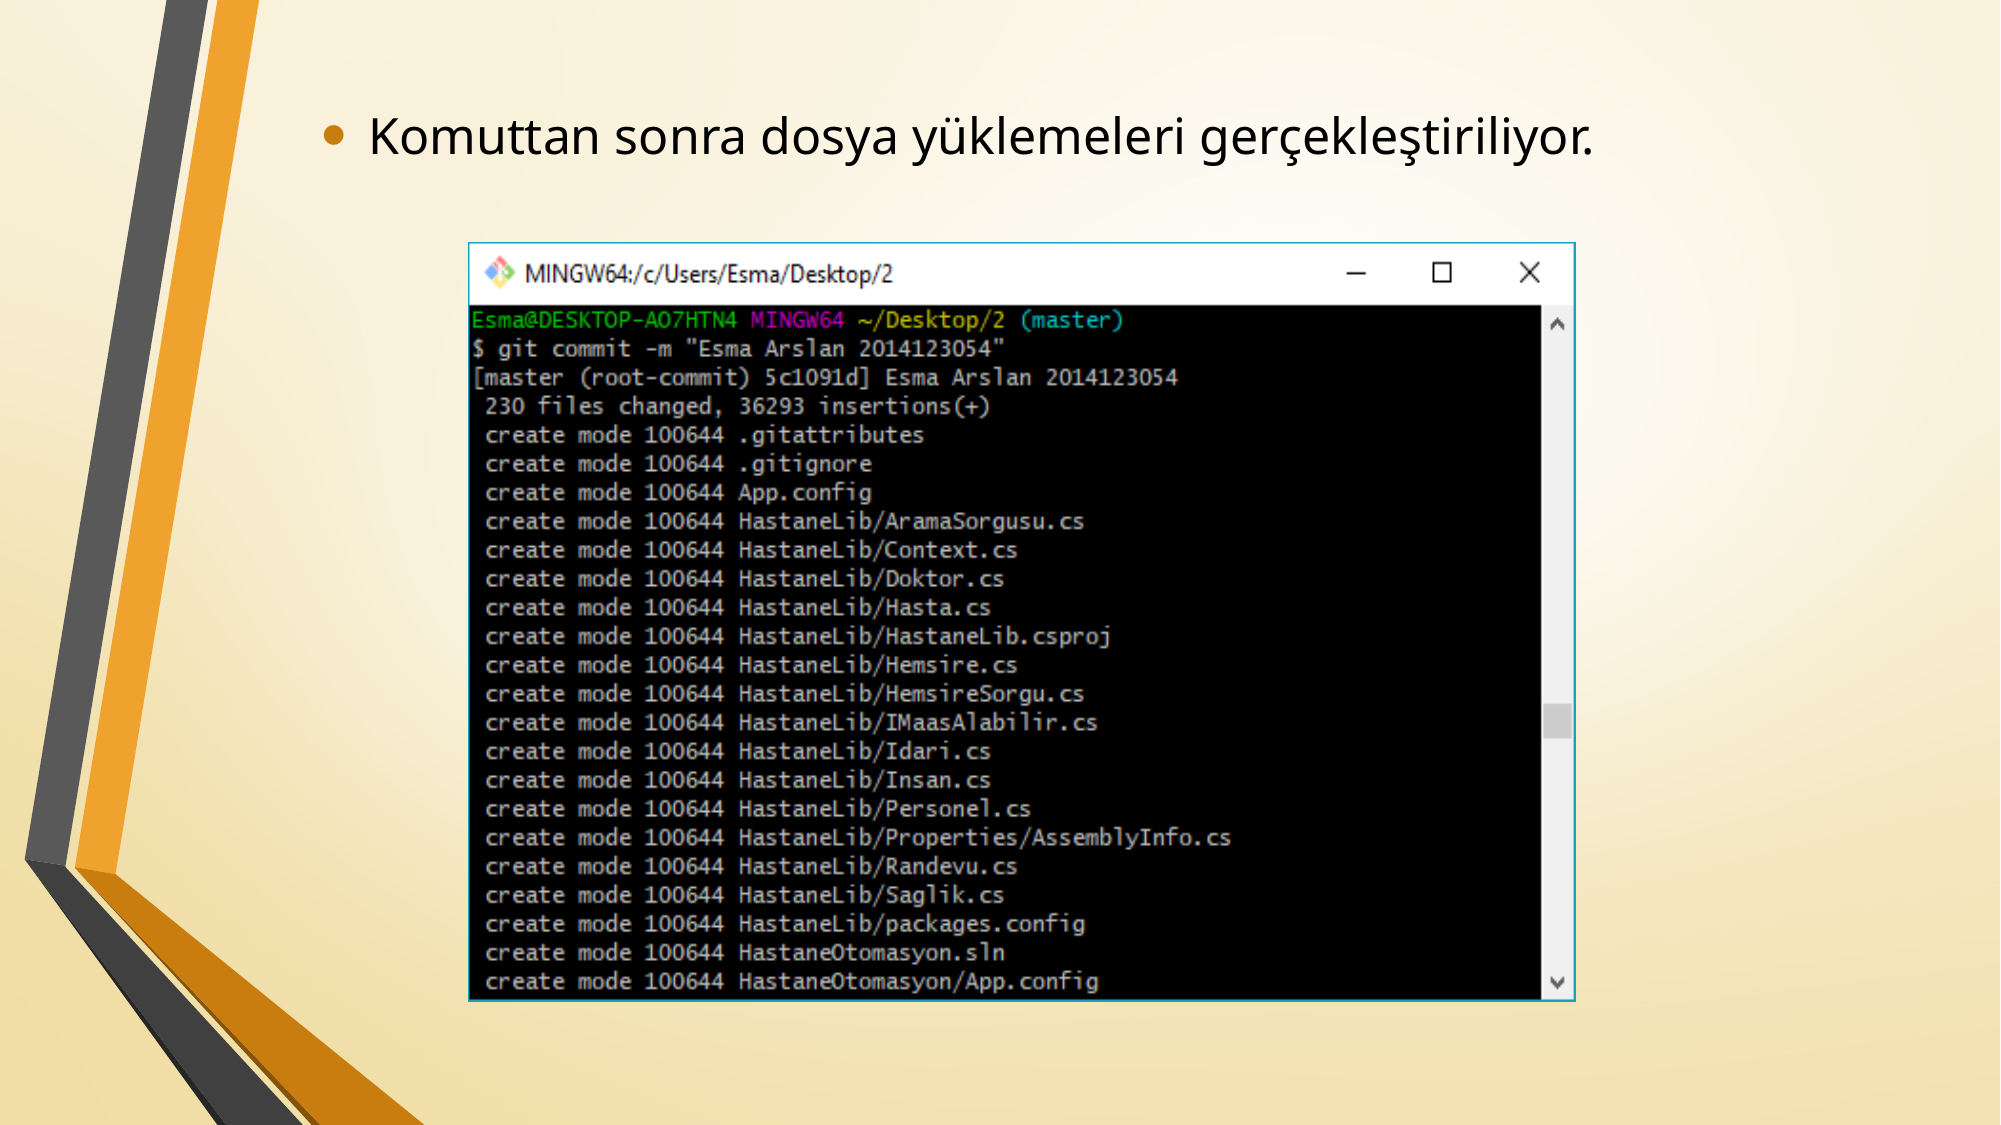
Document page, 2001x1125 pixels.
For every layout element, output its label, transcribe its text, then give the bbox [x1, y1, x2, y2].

picture [467, 242, 1577, 1002]
list Komuttan sonra dosya yüklemeleri gerçekleştiriliyor. [306, 108, 1950, 243]
